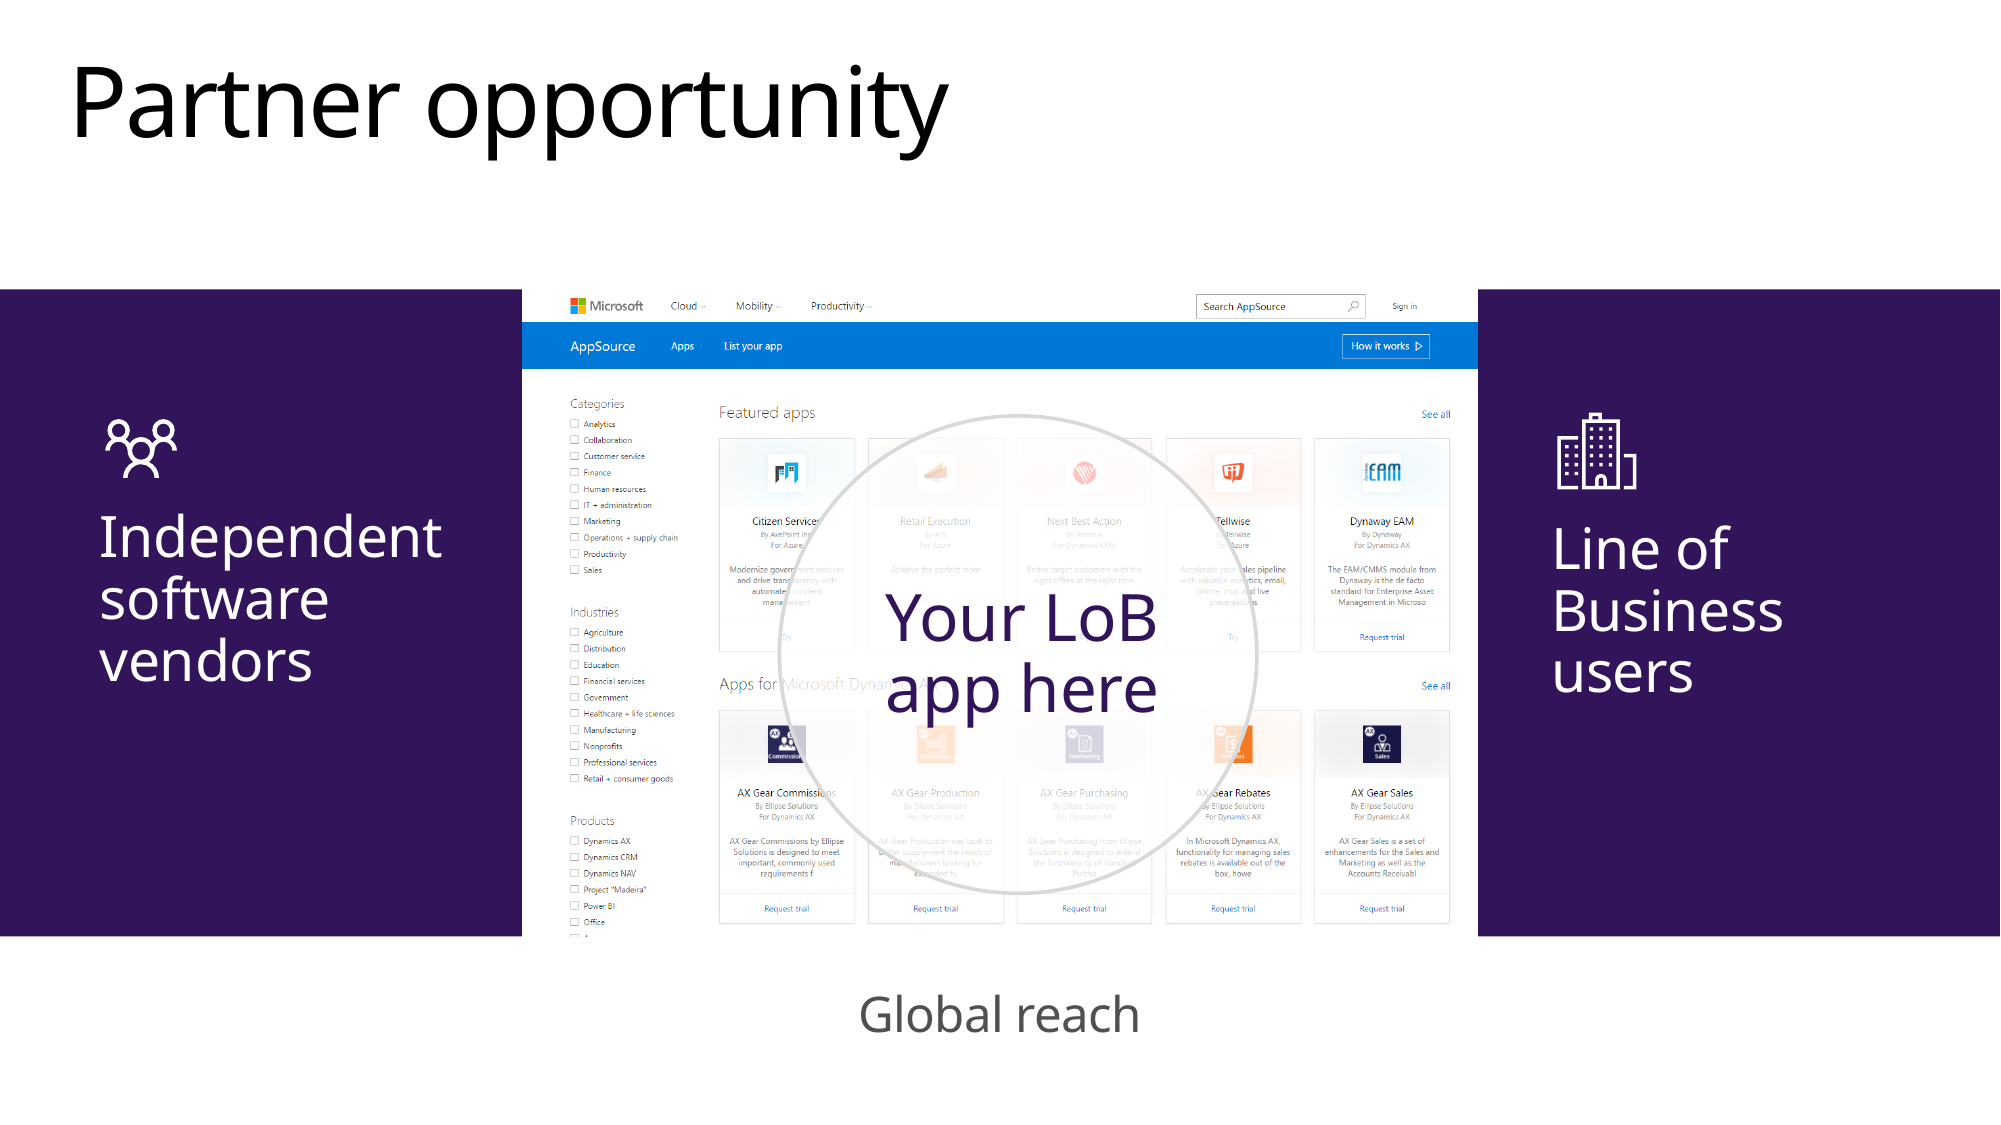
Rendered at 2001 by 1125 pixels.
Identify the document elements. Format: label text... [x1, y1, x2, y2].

title Partner opportunity [44, 38, 1957, 186]
picture [522, 289, 1479, 937]
text_box Global reach [380, 966, 1620, 1067]
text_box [1479, 289, 2000, 937]
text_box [0, 289, 522, 937]
